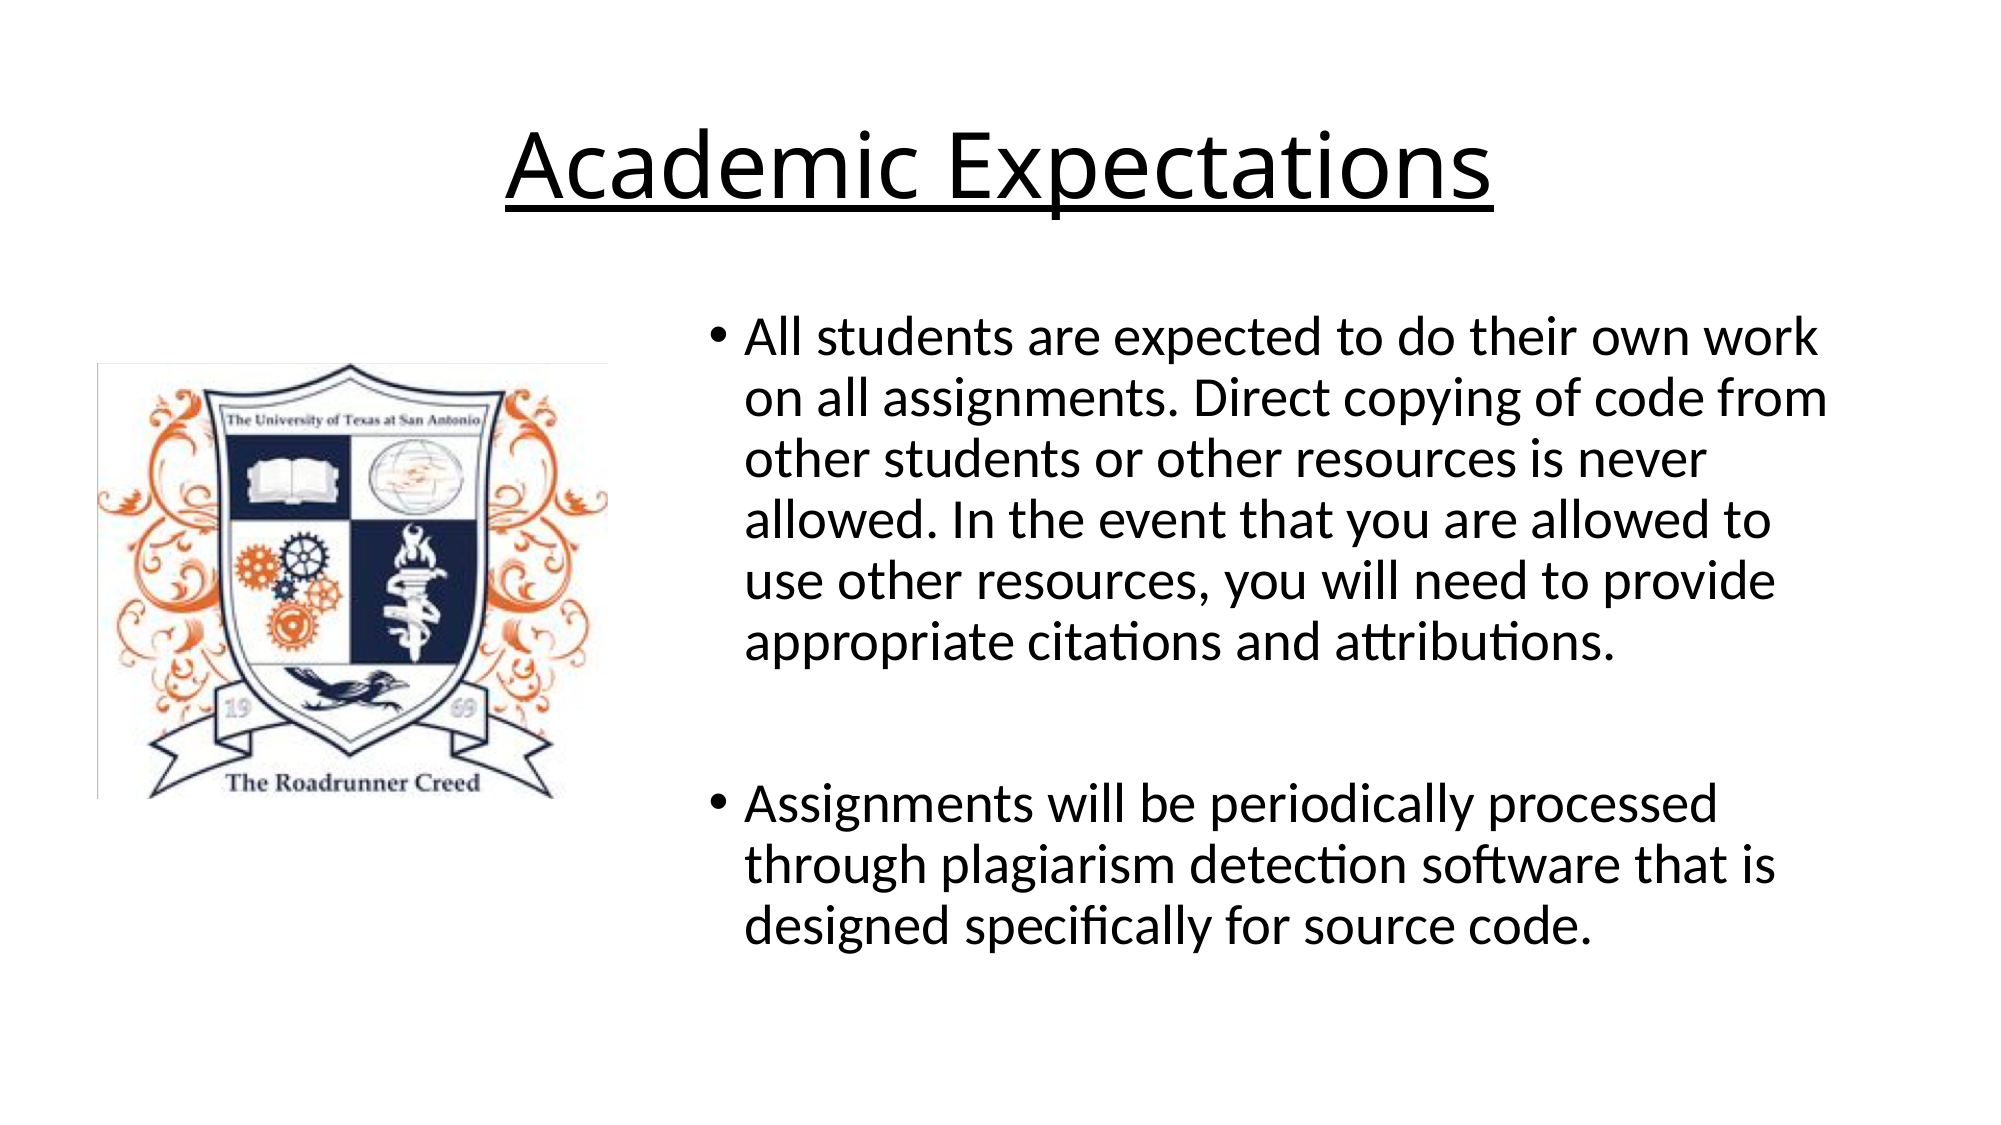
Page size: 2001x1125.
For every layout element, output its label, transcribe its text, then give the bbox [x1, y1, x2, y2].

picture [96, 361, 608, 799]
title Academic Expectations [137, 59, 1863, 278]
list All students are expected to do their own work on all assignments. Direct copying of code from other students or other resources is never allowed. In the event that you are allowed to use other resources, you will need to provide appropriate citations and attributions. Assignments will be periodically processed through plagiarism detection software that is designed specifically for source code. [693, 299, 1863, 1014]
